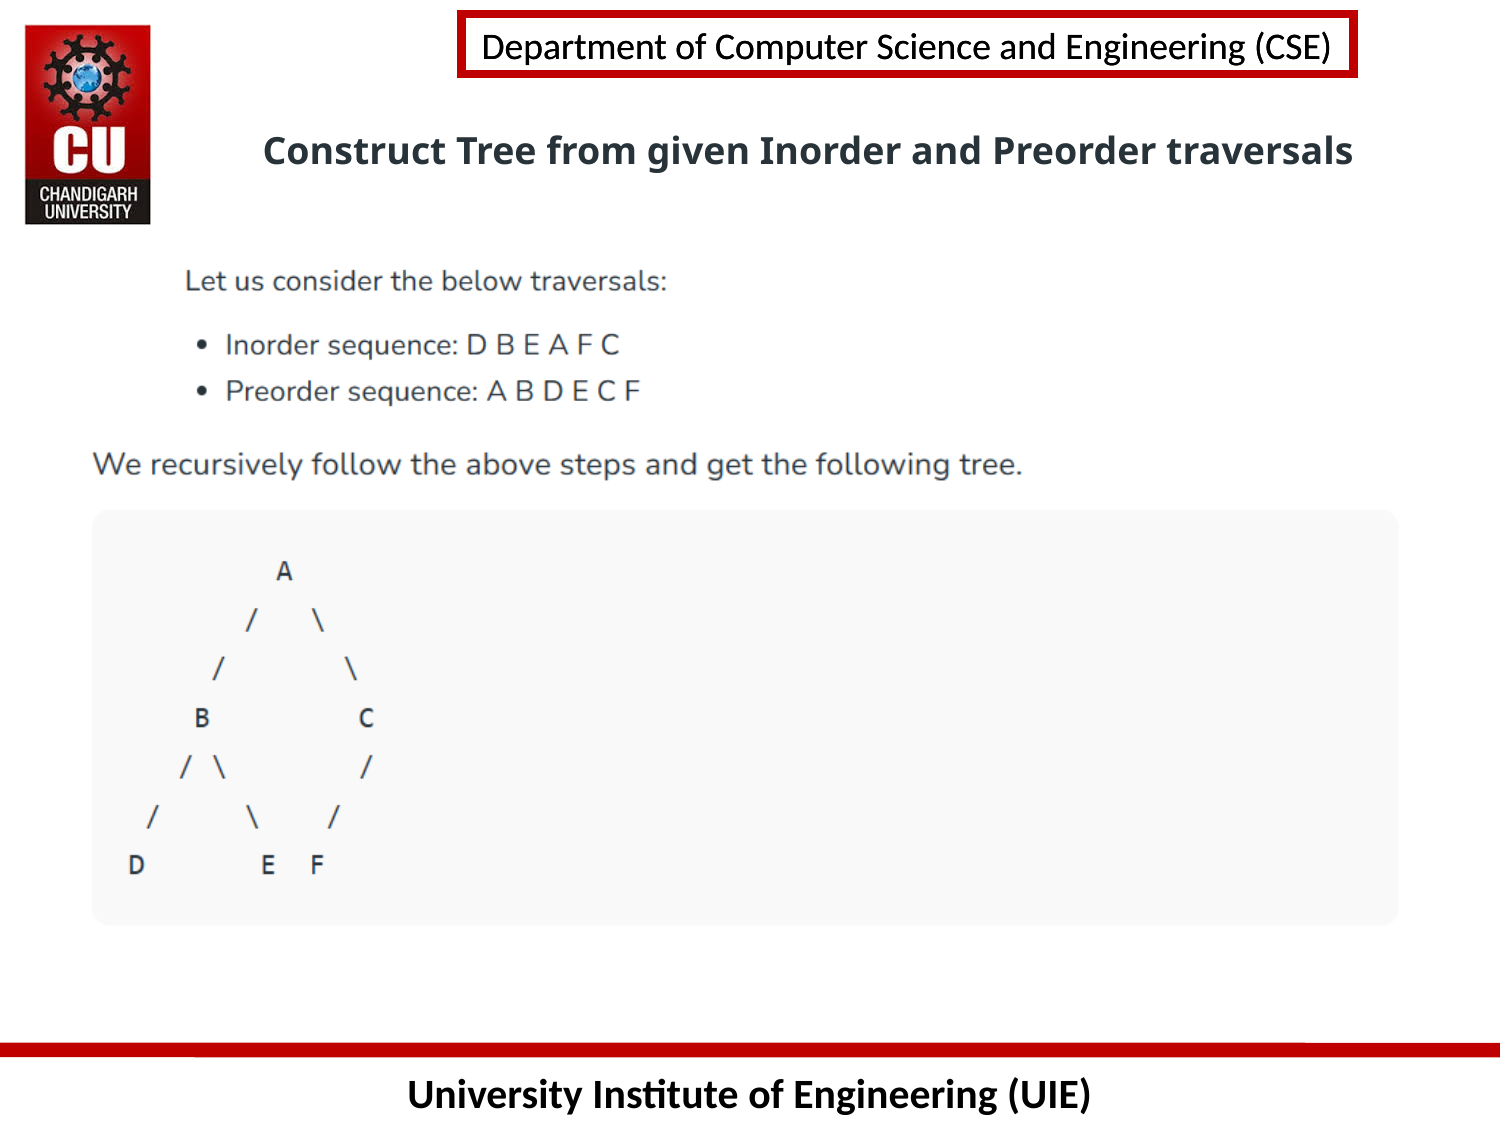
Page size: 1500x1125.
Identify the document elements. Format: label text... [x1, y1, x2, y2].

picture [24, 24, 151, 225]
title Construct Tree from given Inorder and Preorder traversals [262, 112, 1425, 233]
picture [60, 438, 1440, 939]
picture [162, 262, 757, 420]
